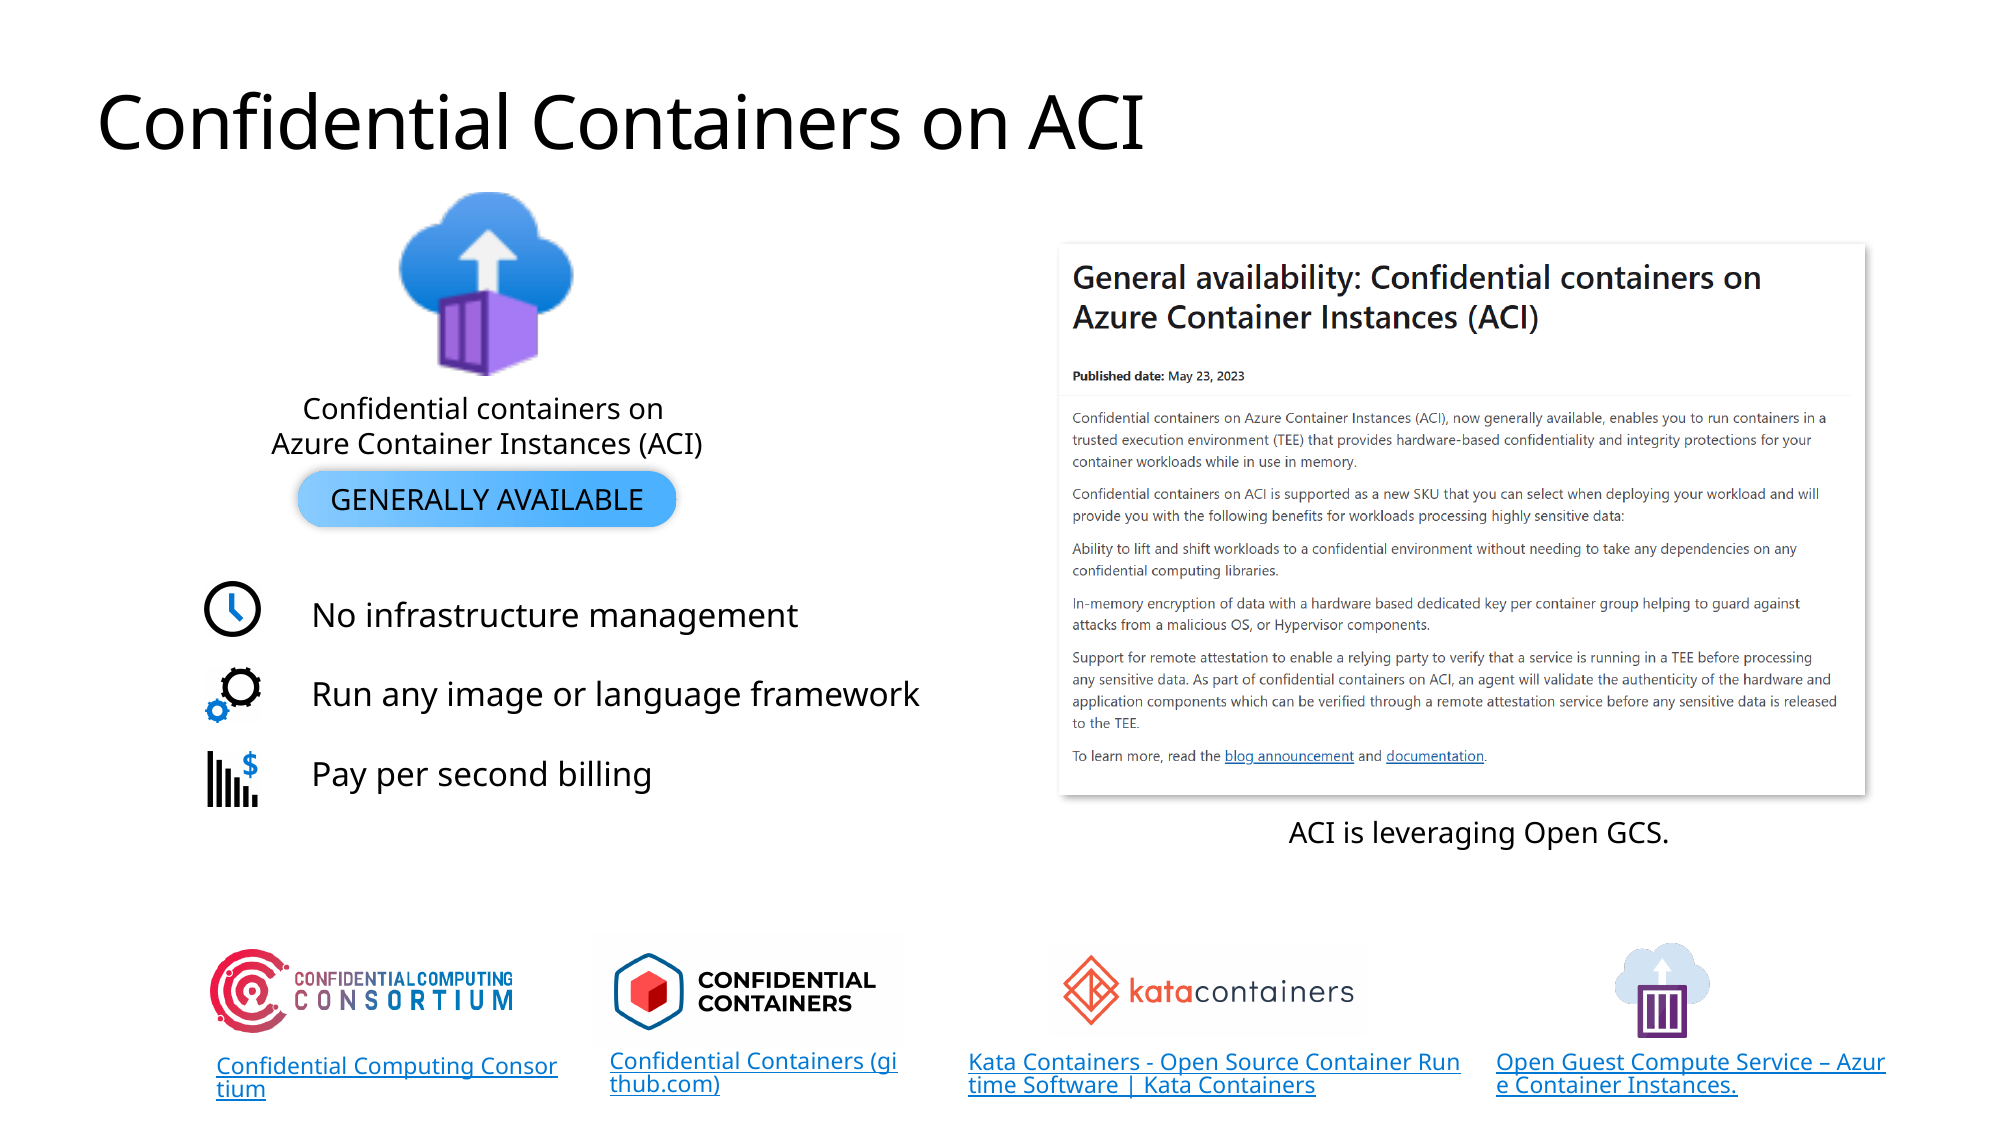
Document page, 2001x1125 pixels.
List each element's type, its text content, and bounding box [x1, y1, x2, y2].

picture [204, 751, 261, 808]
text_box GENERALLY AVAILABLE [297, 471, 677, 528]
picture [204, 580, 261, 637]
picture [395, 192, 580, 376]
picture [204, 666, 261, 723]
text_box No infrastructure management Run any image or language framework Pay per second billing [311, 593, 940, 794]
text_box ACI is leveraging Open GCS. [1077, 807, 1882, 857]
picture [1059, 244, 1865, 795]
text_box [185, 932, 1905, 1113]
title Confidential Containers on ACI [96, 75, 1904, 166]
text_box Confidential containers on Azure Container Instances (ACI) [159, 382, 815, 468]
